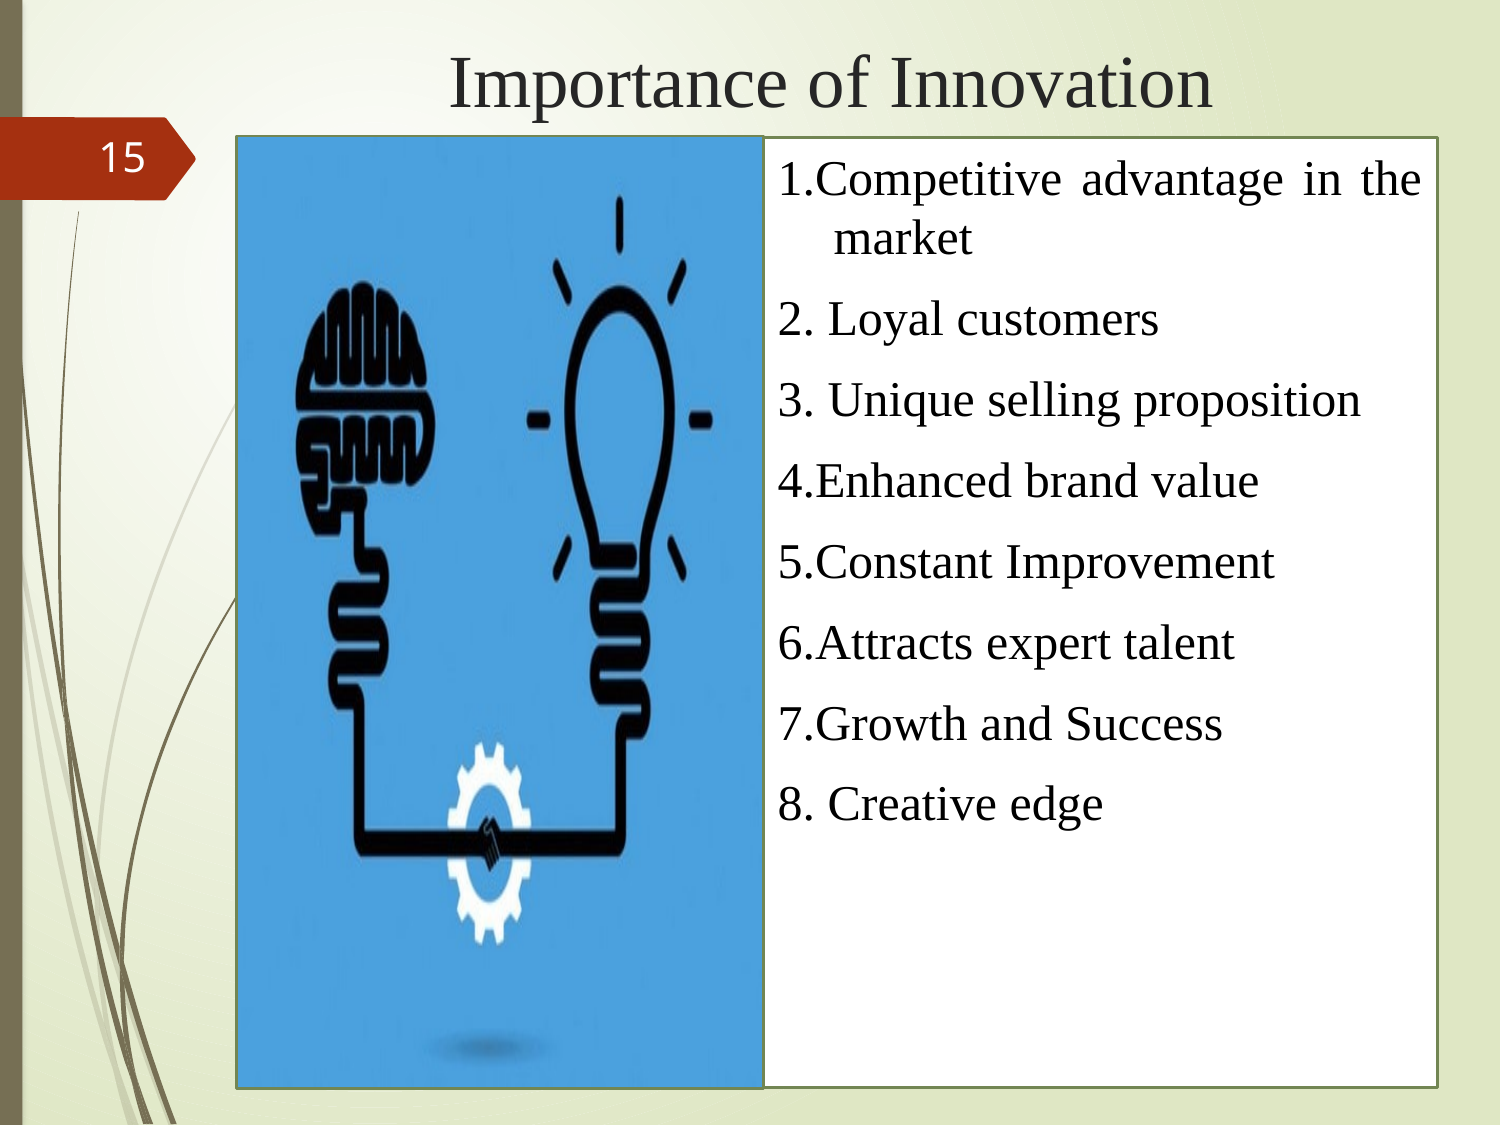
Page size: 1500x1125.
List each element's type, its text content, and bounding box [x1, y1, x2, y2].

slide_number 15 [65, 129, 162, 190]
title Importance of Innovation [200, 24, 1463, 148]
picture [237, 137, 763, 1088]
list 1.Competitive advantage in the market 2. Loyal customers 3. Unique selling proposition 4.Enhanced brand value 5.Constant Improvement 6.Attracts expert talent 7.Growth and Success 8. Creative edge [765, 136, 1439, 1089]
